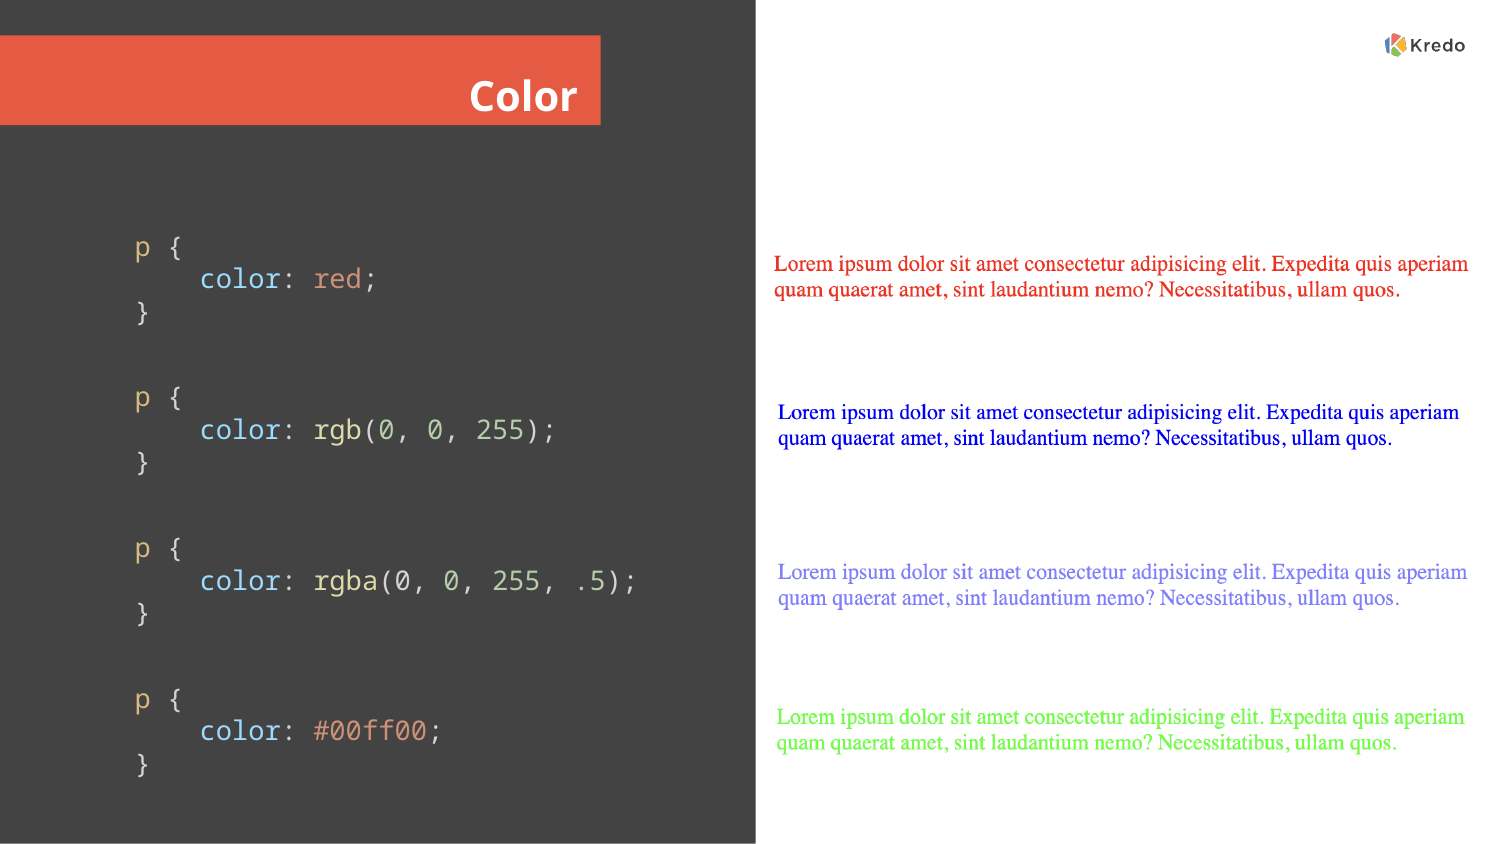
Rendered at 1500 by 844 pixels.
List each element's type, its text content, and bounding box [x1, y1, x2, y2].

picture [775, 392, 1473, 461]
picture [1380, 29, 1467, 60]
text_box [0, 0, 756, 844]
picture [767, 246, 1480, 311]
picture [771, 699, 1476, 766]
title Color [0, 35, 601, 126]
text_box p { color: red; } p { color: rgb(0, 0, 255); } p { color: rgba(0, 0, 255, .5); } p { color: #00ff00; } [25, 195, 730, 754]
picture [771, 557, 1476, 617]
